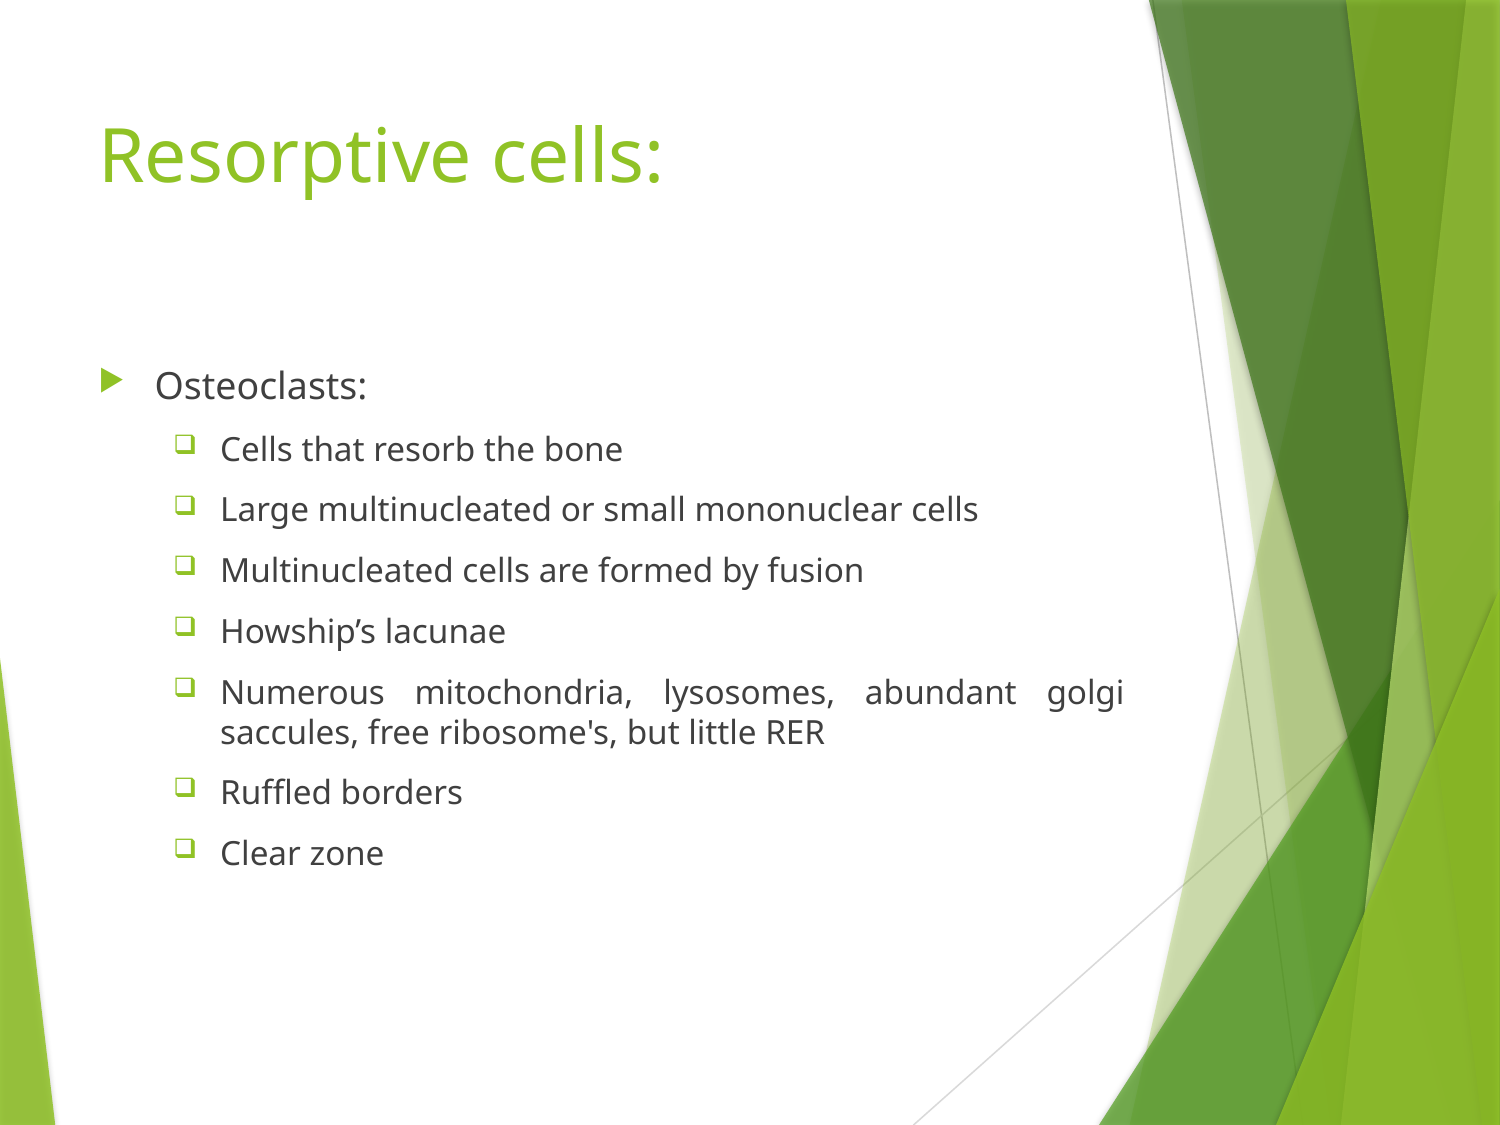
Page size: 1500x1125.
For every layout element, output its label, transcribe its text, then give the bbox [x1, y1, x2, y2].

list Osteoclasts: Cells that resorb the bone Large multinucleated or small mononuclear cells Multinucleated cells are formed by fusion Howship’s lacunae Numerous mitochondria, lysosomes, abundant golgi saccules, free ribosome's, but little RER Ruffled borders Clear zone [83, 354, 1141, 992]
title Resorptive cells: [83, 99, 1141, 317]
